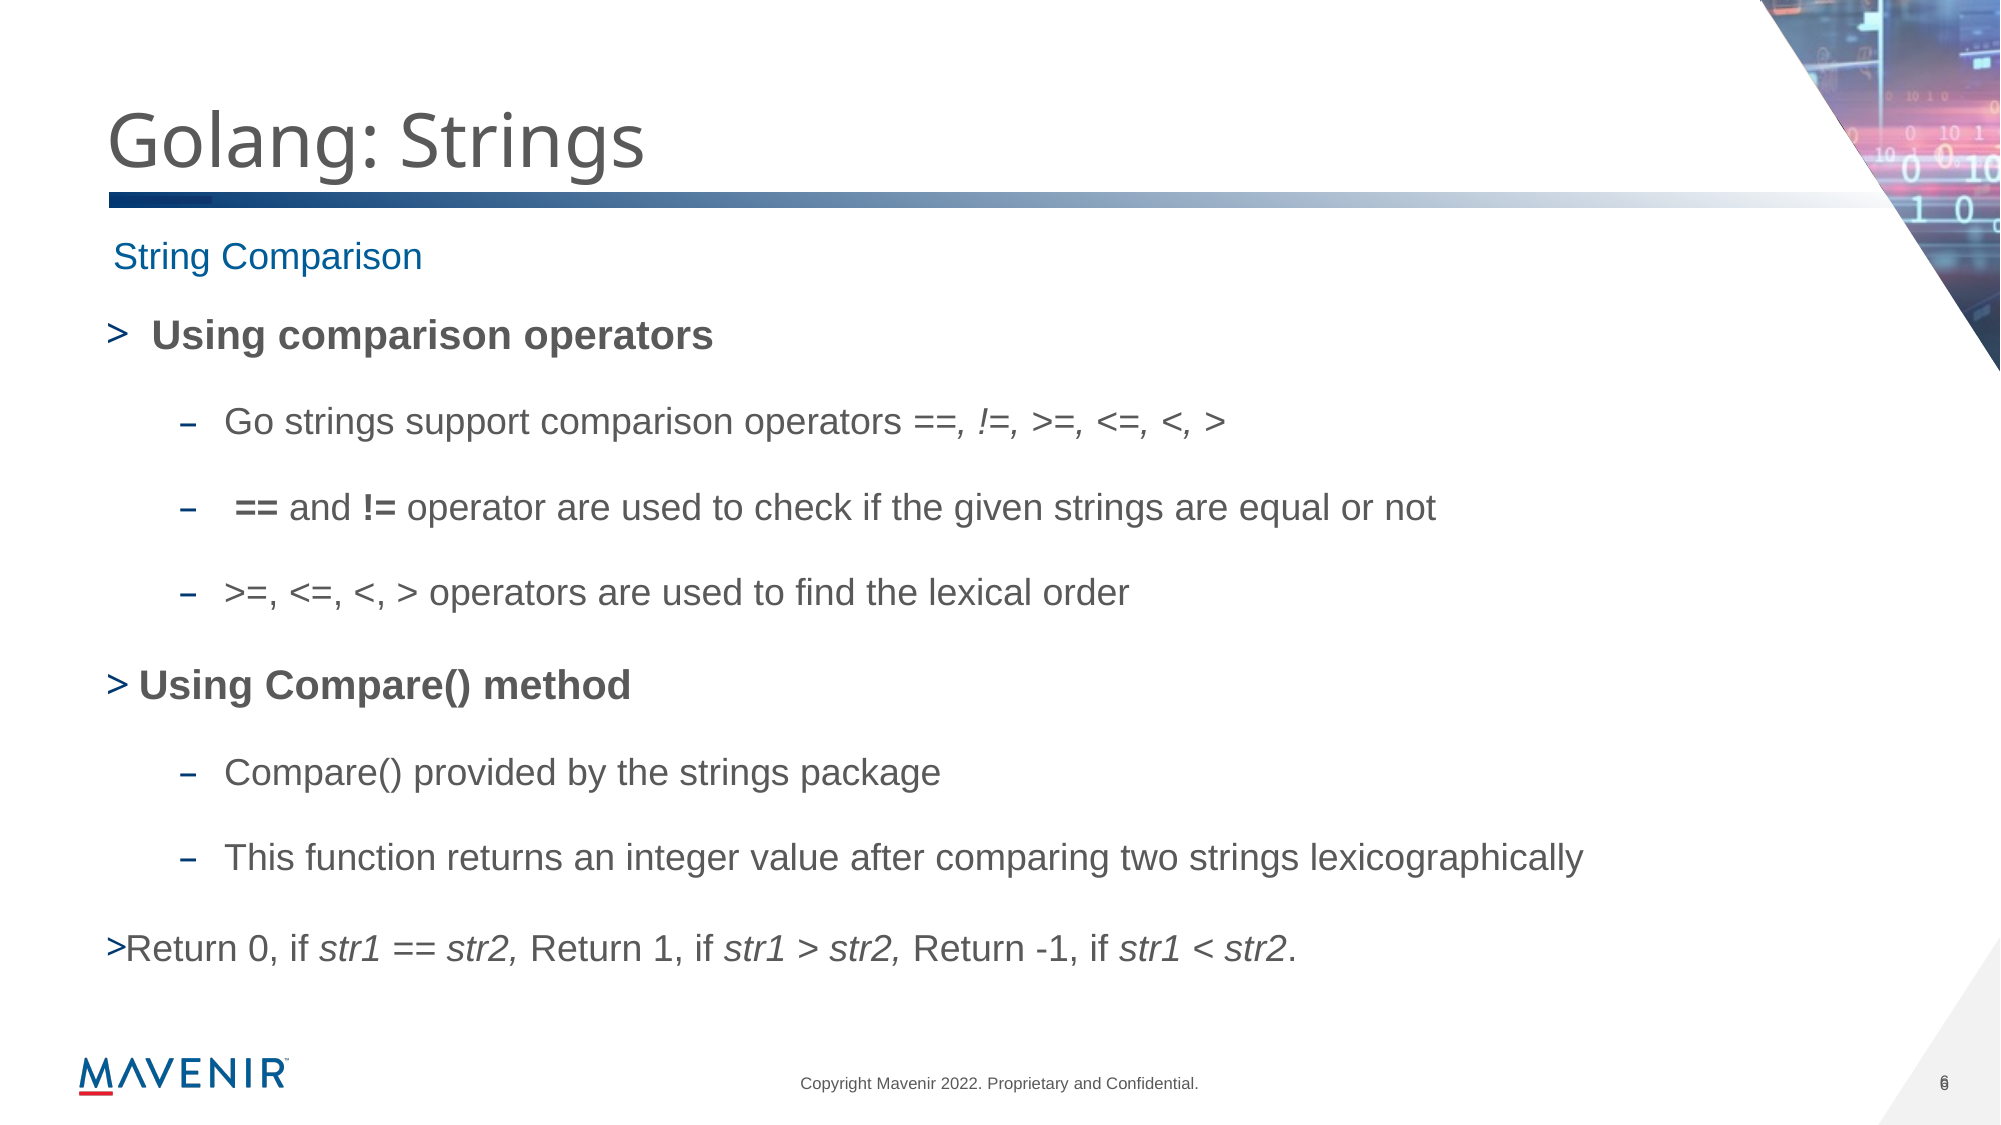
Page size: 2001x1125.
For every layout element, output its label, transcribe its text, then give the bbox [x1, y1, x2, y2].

text_box 6 [1924, 1056, 2000, 1102]
list String Comparison [98, 229, 1915, 284]
list Using comparison operators Go strings support comparison operators ==, !=, >=, <=, <, > == and != operator are used to check if the given strings are equal or not >=, <=, <, > operators are used to find the lexical order Using Compare() method Compare() provided by the strings package This function returns an integer value after comparing two strings lexicographically Return 0, if str1 == str2, Return 1, if str1 > str2, Return -1, if str1 < str2. [91, 300, 1950, 981]
title Golang: Strings [91, 33, 1951, 184]
picture [73, 1054, 291, 1099]
text_box [108, 191, 1916, 208]
picture [1760, 0, 2000, 372]
